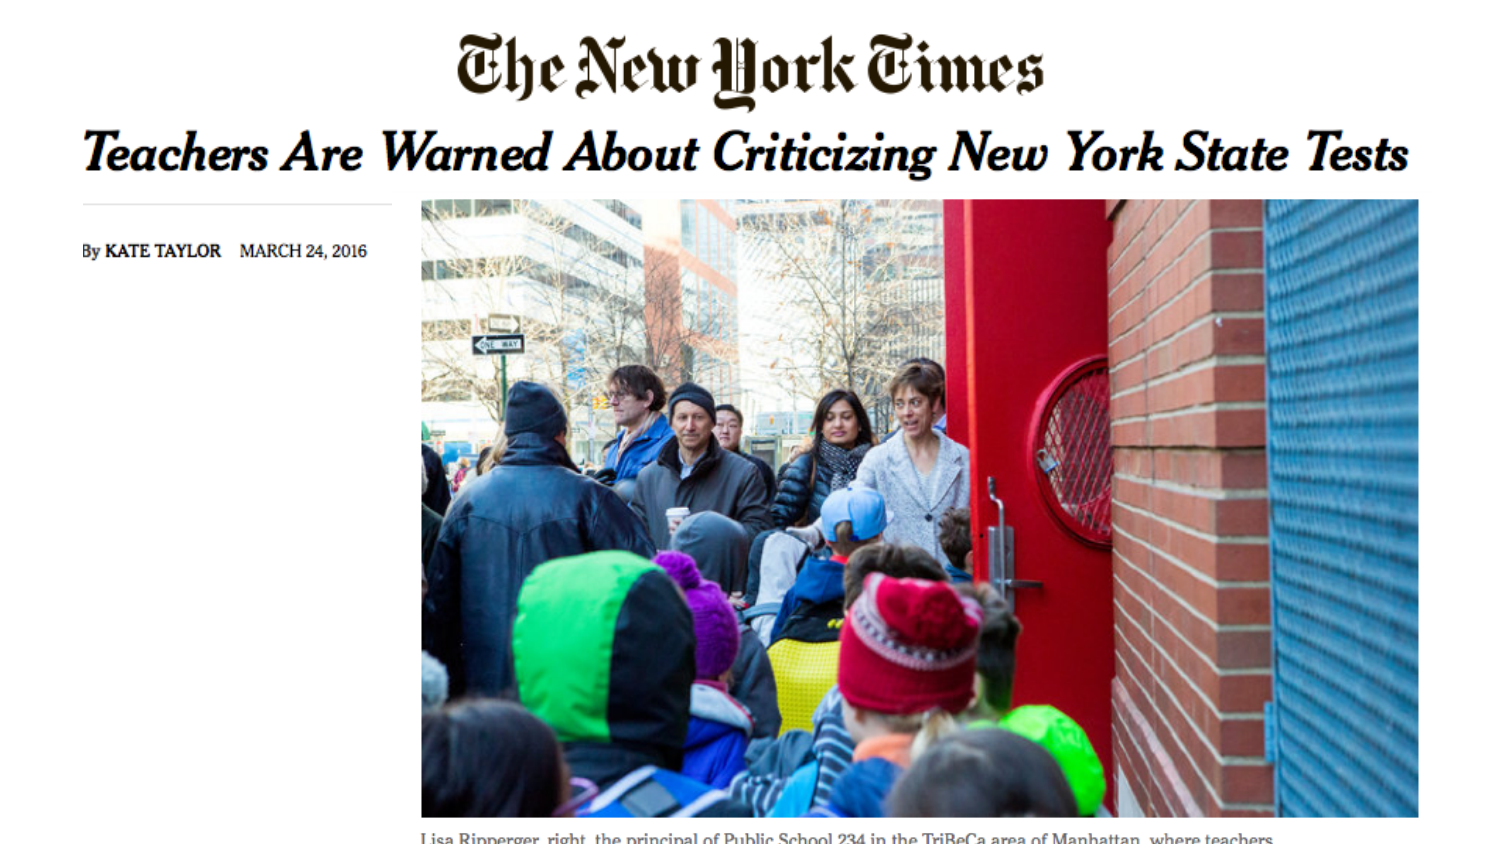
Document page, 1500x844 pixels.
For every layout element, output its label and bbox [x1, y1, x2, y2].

picture [83, 8, 1430, 844]
